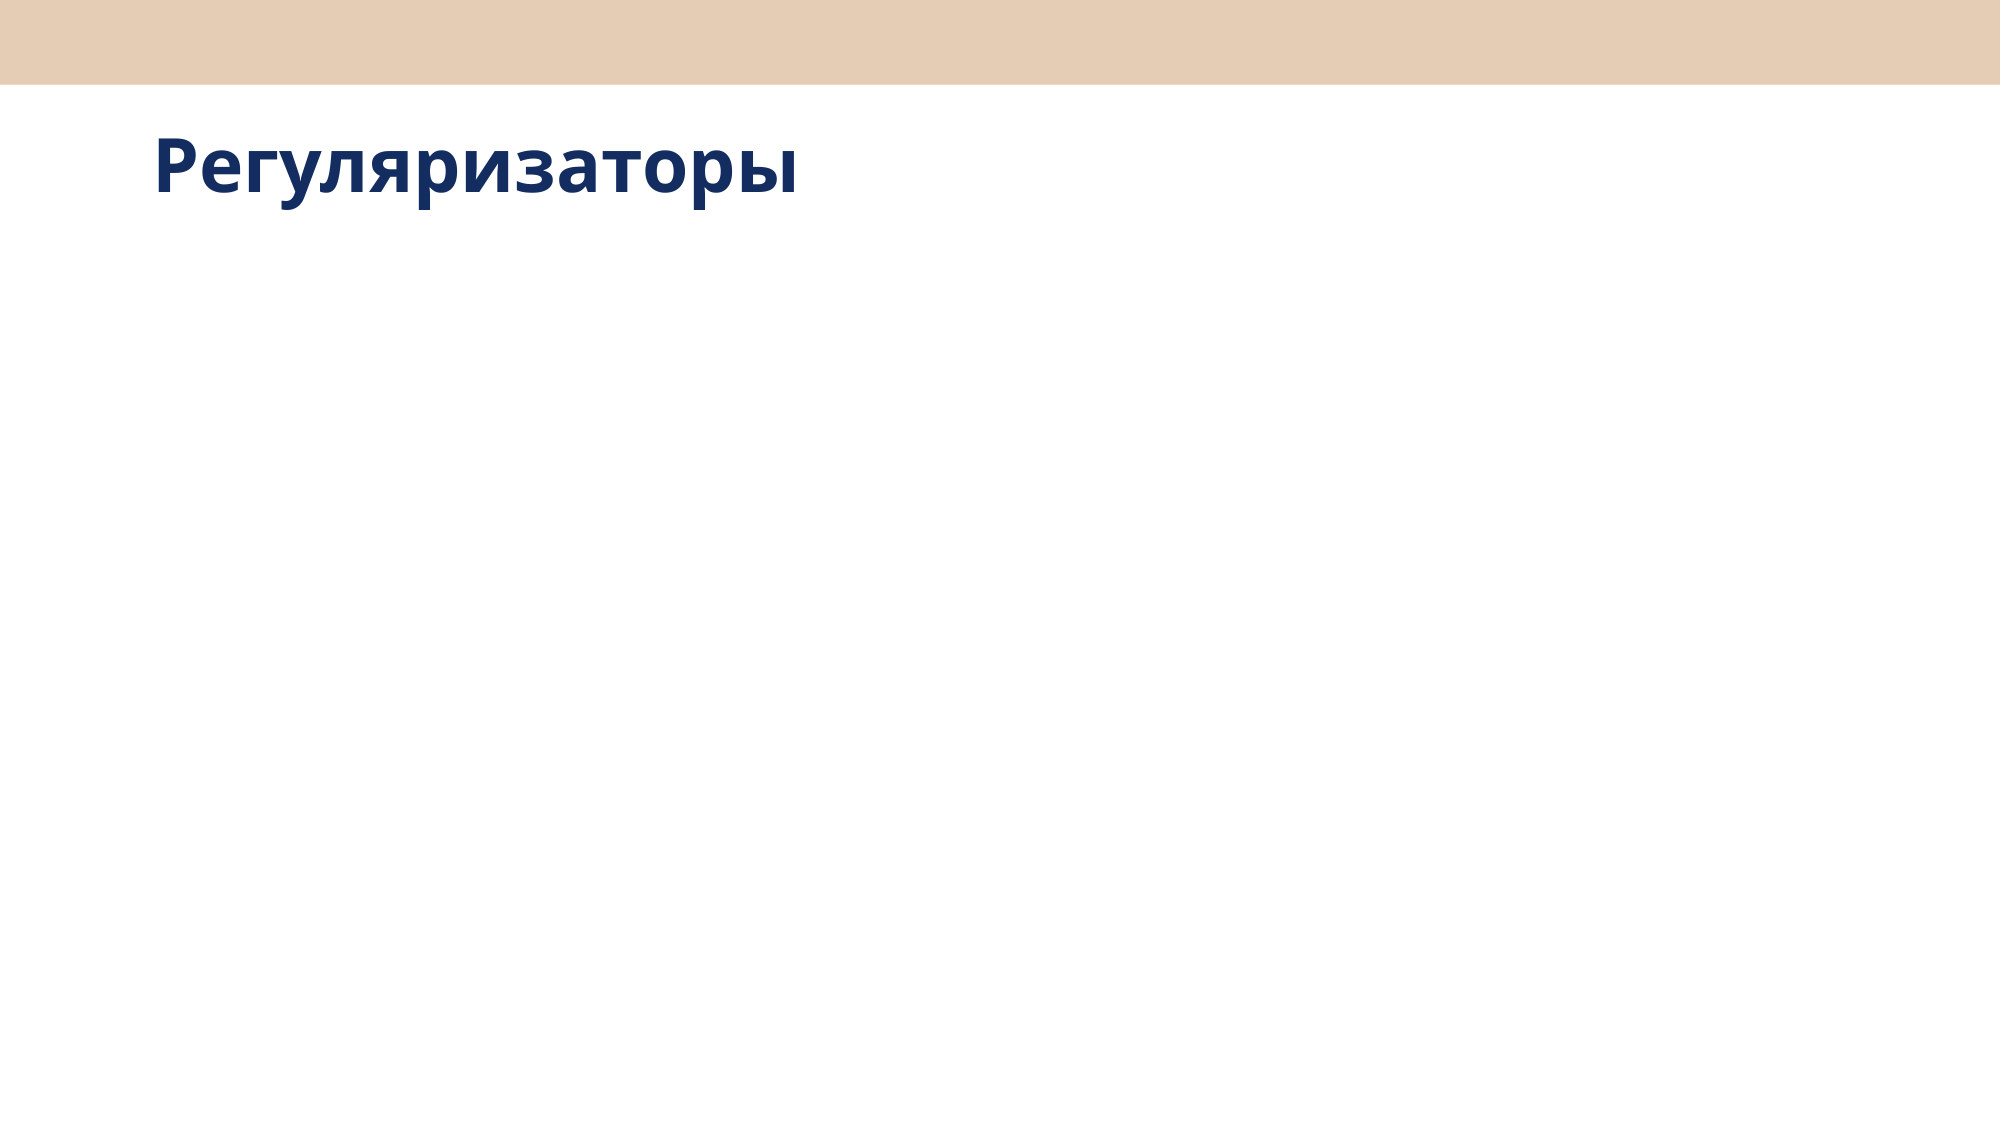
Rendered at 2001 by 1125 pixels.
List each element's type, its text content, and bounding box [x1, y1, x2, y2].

title Регуляризаторы [137, 59, 1863, 278]
